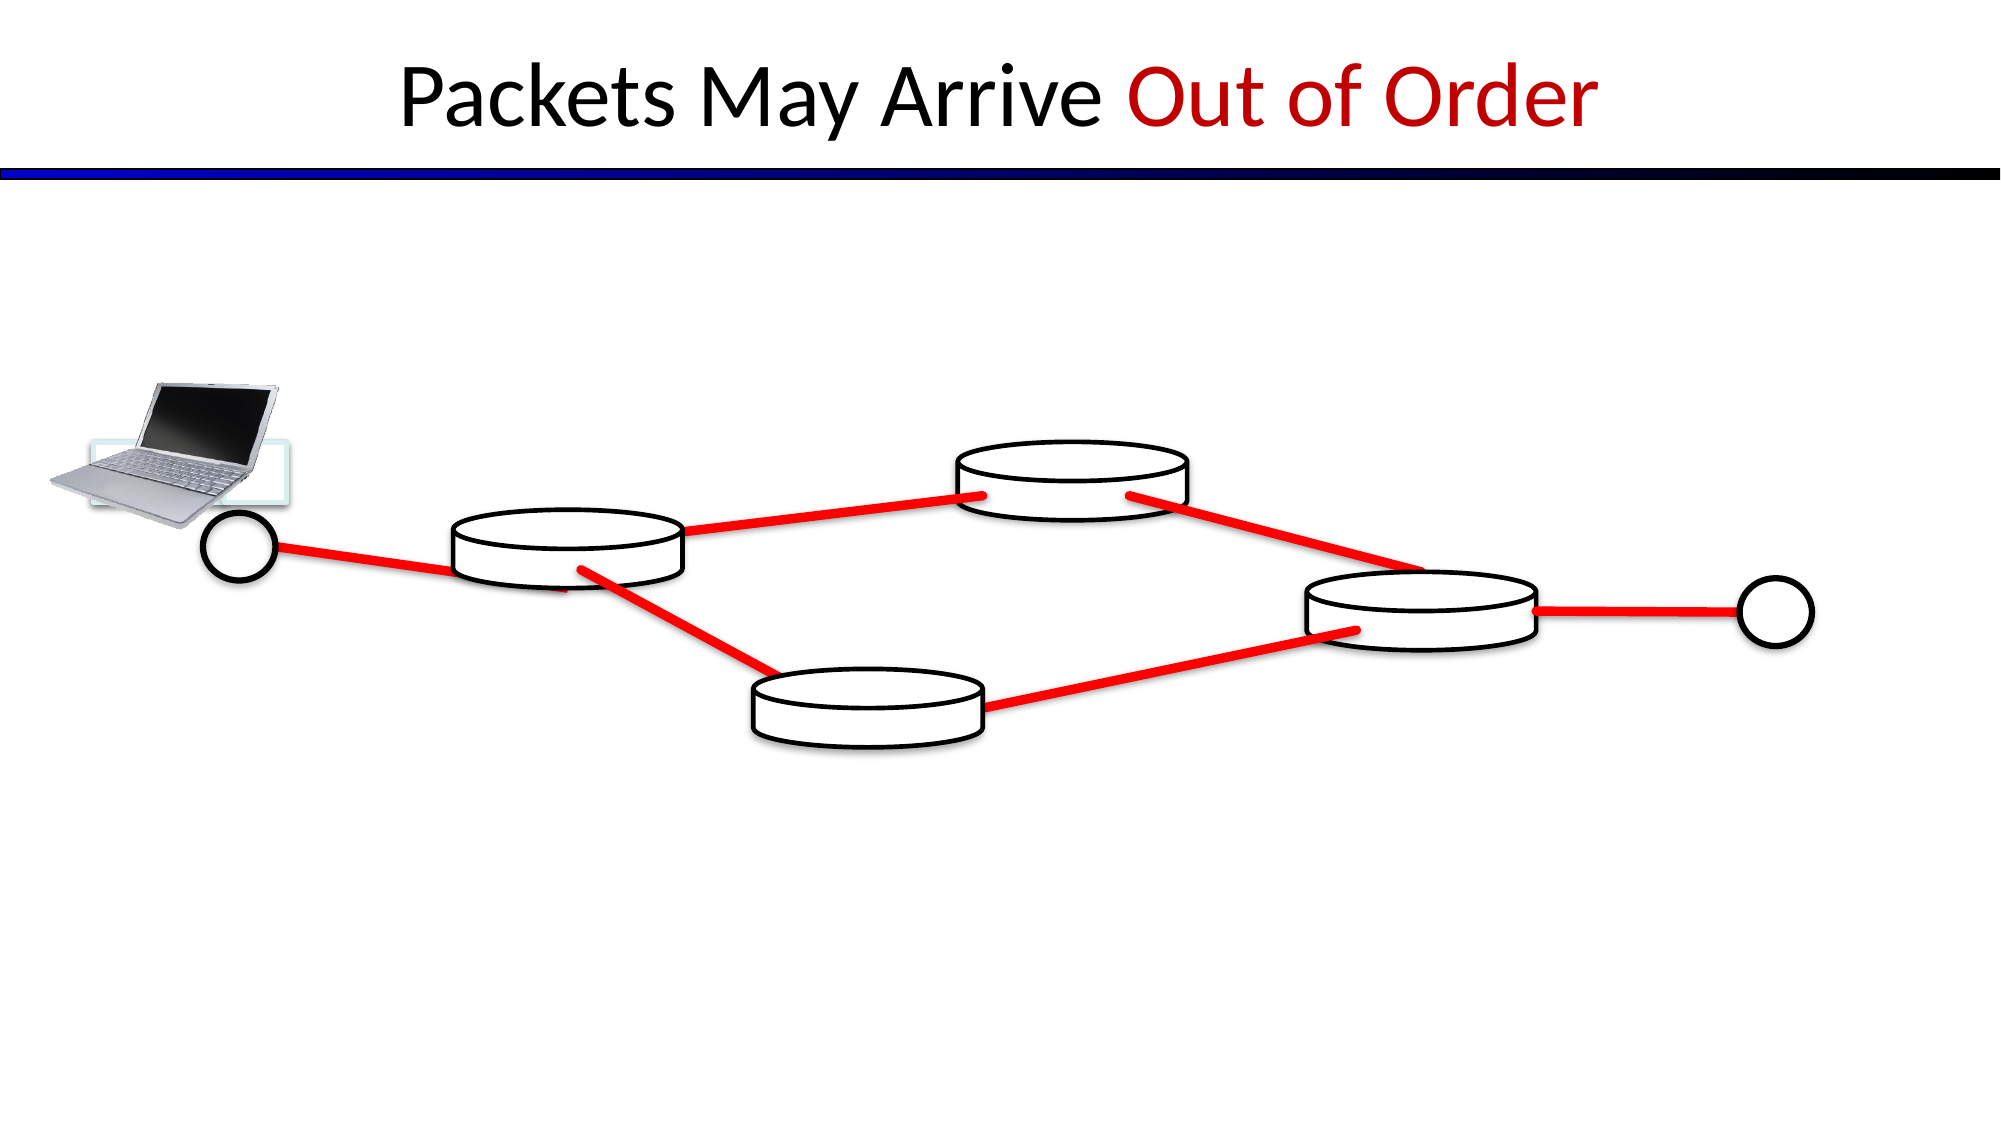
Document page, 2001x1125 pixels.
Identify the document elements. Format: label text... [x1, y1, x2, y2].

title Packets May Arrive Out of Order [0, 0, 2000, 184]
picture [11, 359, 303, 542]
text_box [202, 441, 1813, 748]
